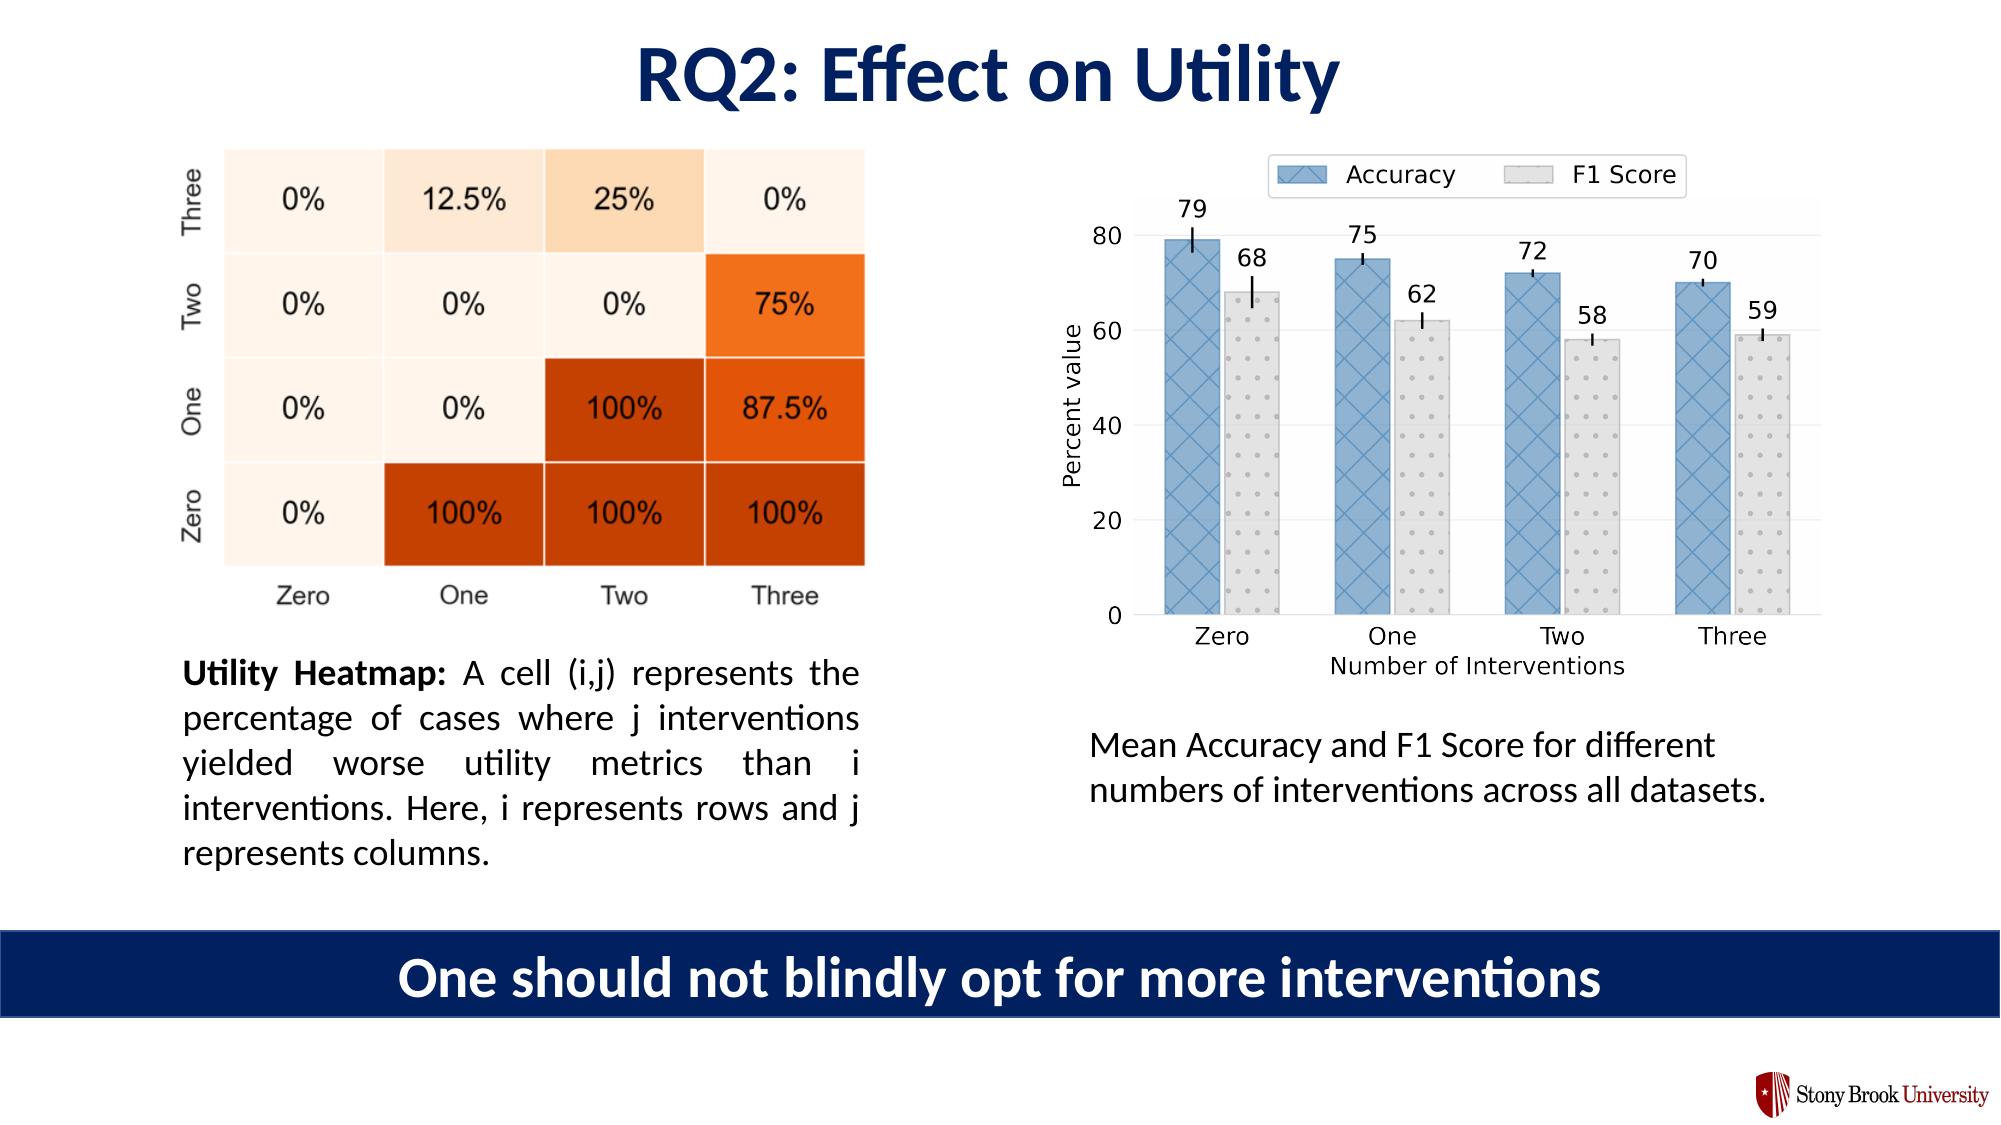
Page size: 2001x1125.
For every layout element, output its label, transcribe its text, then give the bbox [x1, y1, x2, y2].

text_box Utility Heatmap: A cell (i,j) represents the percentage of cases where j interventions yielded worse utility metrics than i interventions. Here, i represents rows and j represents columns. [168, 640, 876, 881]
picture [167, 137, 876, 620]
text_box RQ2: Effect on Utility [106, 23, 1874, 127]
picture [1756, 1072, 1989, 1118]
text_box Mean Accuracy and F1 Score for different numbers of interventions across all datasets. [1074, 712, 1807, 818]
text_box One should not blindly opt for more interventions [0, 930, 2000, 1018]
picture [1034, 126, 1847, 707]
